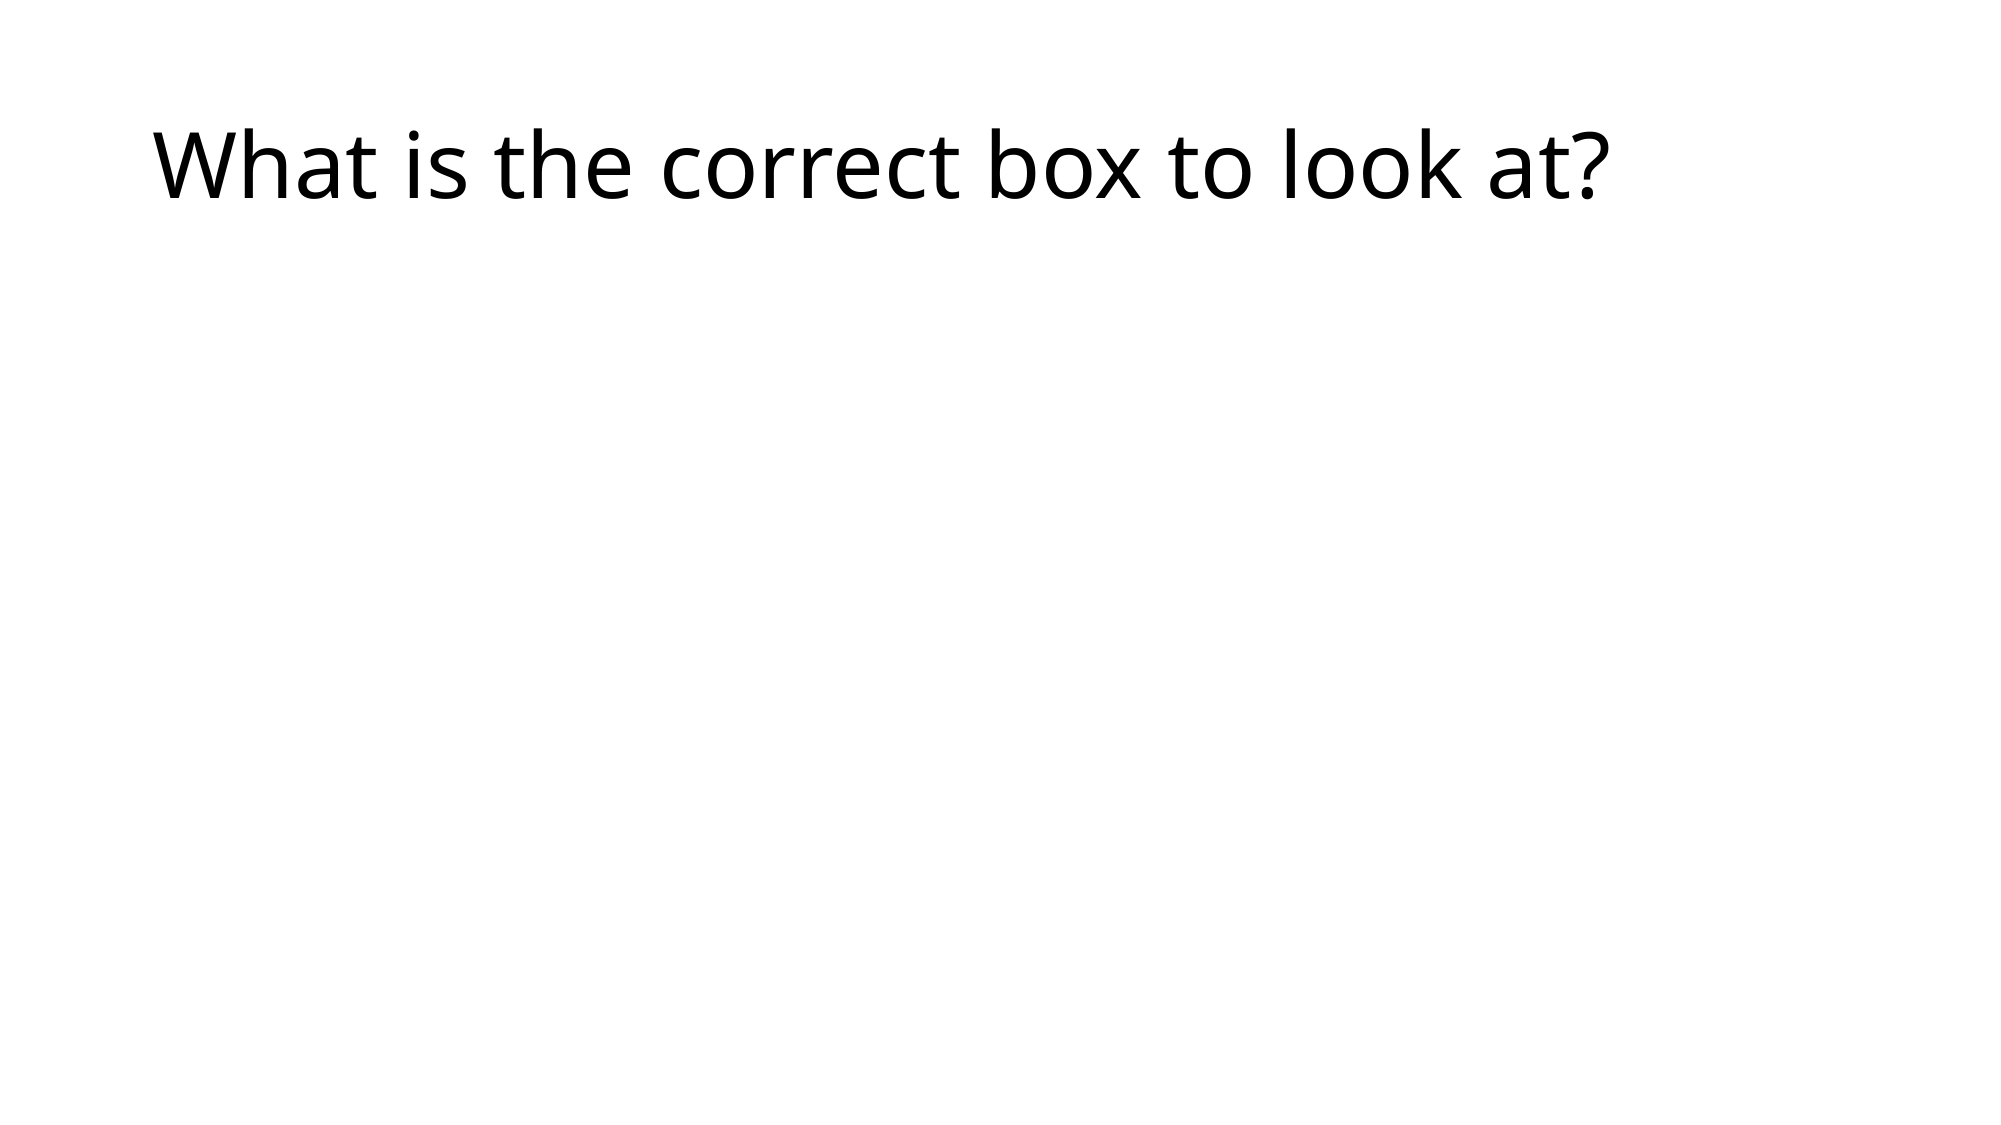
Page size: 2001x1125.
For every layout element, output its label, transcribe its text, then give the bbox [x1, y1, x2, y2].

title What is the correct box to look at? [137, 59, 1863, 278]
